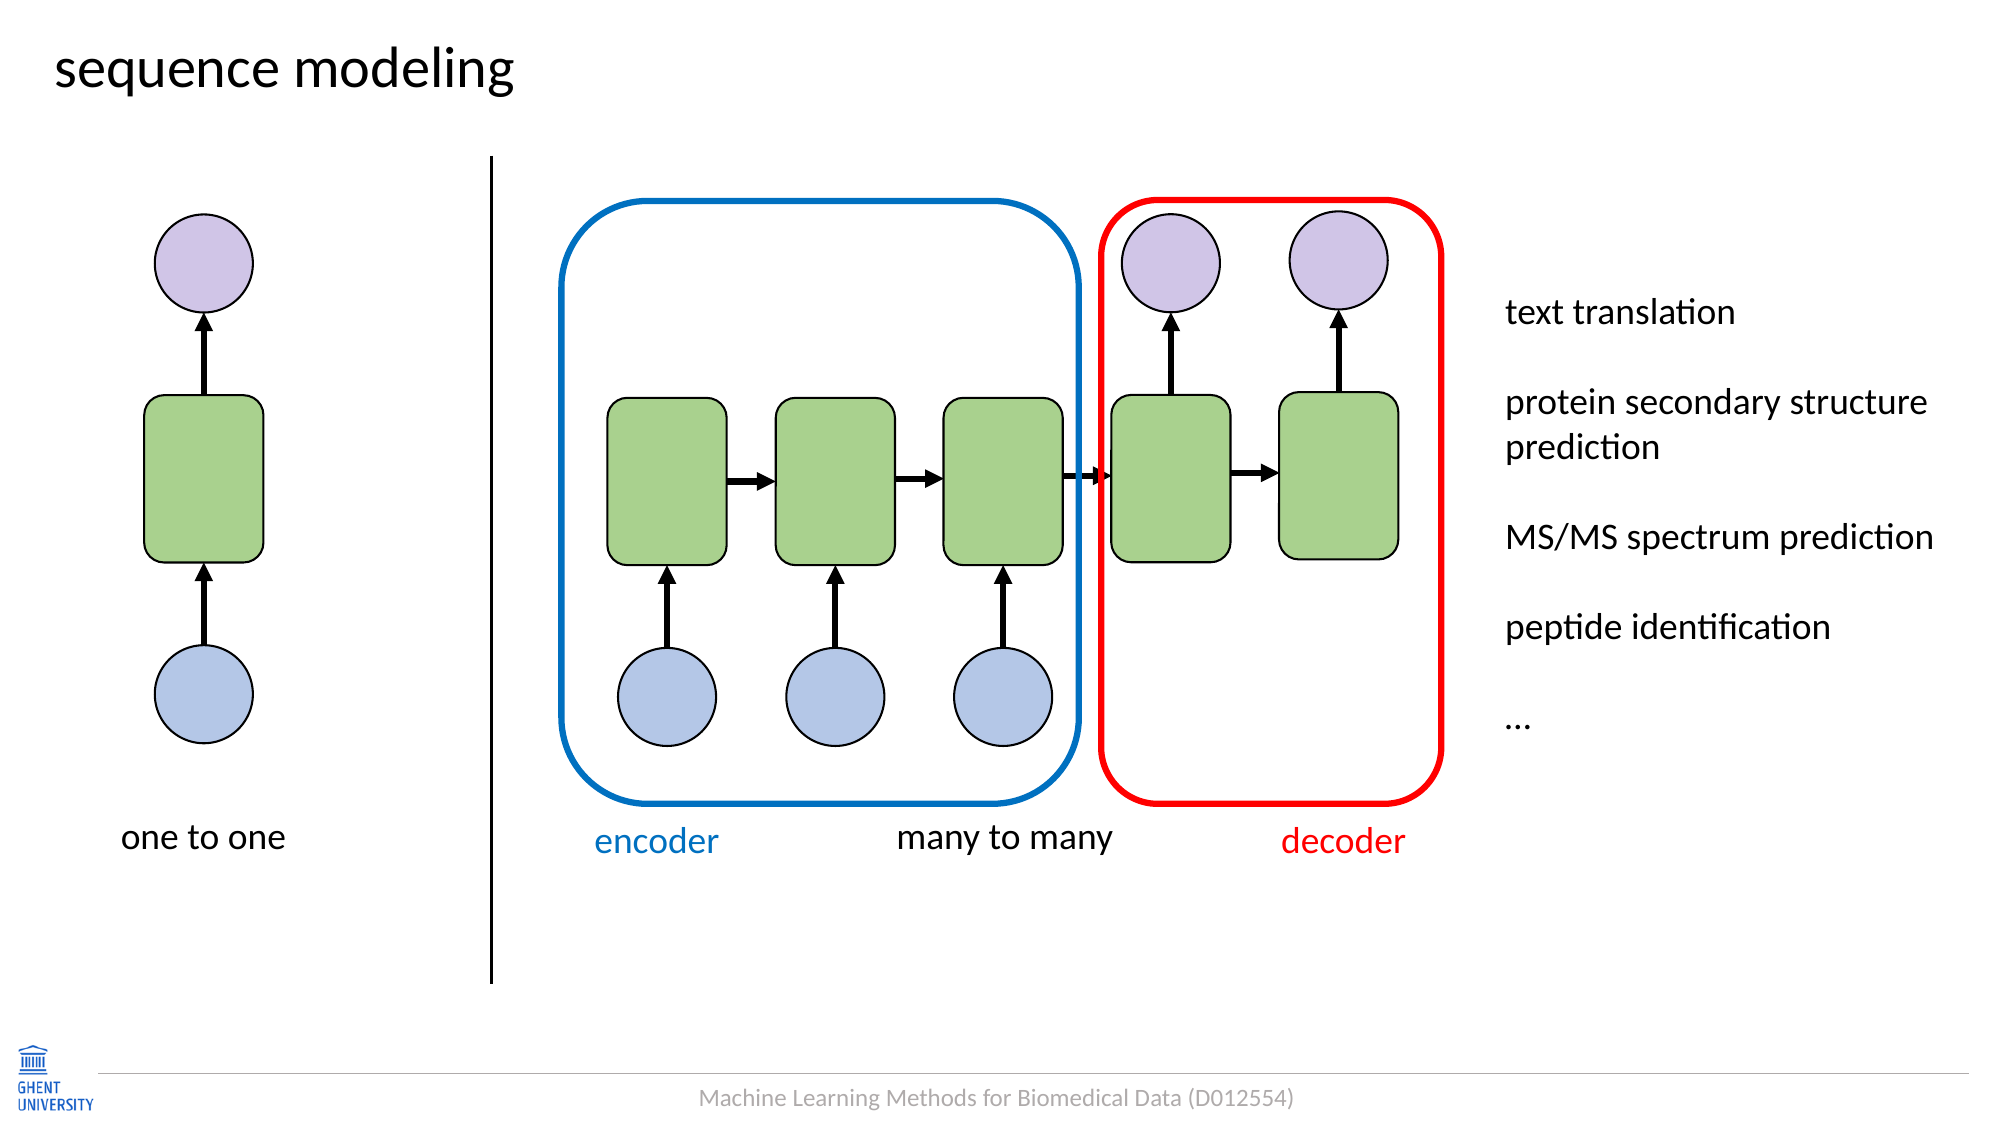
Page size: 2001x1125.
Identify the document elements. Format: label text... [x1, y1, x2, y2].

picture [10, 1031, 101, 1118]
text_box [143, 394, 265, 564]
text_box [560, 199, 1080, 805]
text_box text translation protein secondary structure prediction MS/MS spectrum prediction peptide identification … [1490, 279, 1978, 745]
text_box Machine Learning Methods for Biomedical Data (D012554) [10, 1074, 1990, 1120]
text_box decoder [946, 808, 1421, 869]
text_box encoder [579, 808, 946, 869]
text_box [153, 644, 254, 745]
text_box one to one many to many [492, 804, 1224, 865]
text_box [153, 213, 254, 314]
text_box [1100, 198, 1443, 805]
text_box sequence modeling [39, 21, 1967, 107]
text_box one to one many to many [72, 804, 491, 865]
